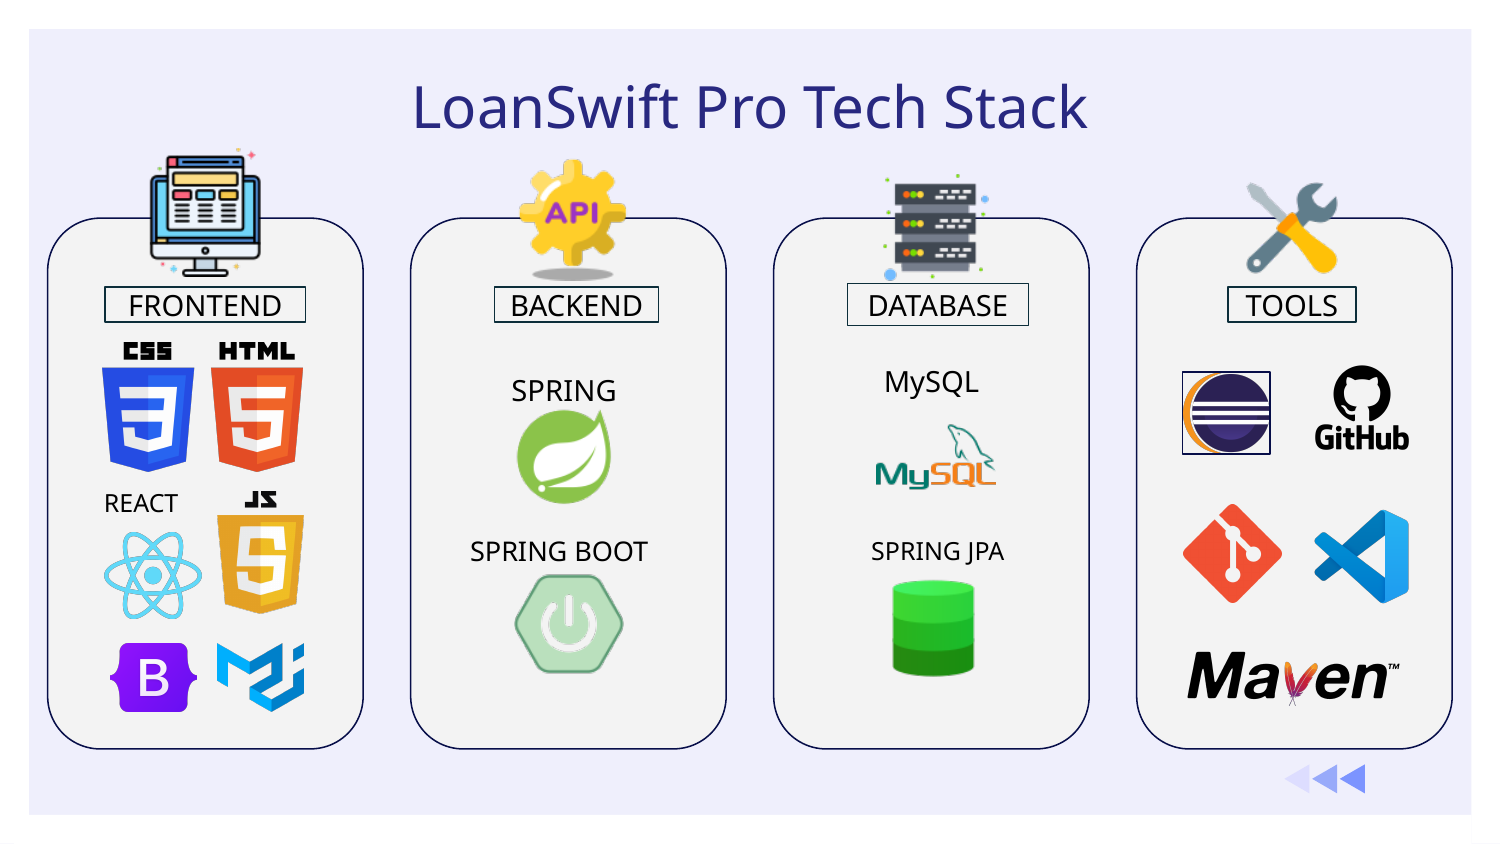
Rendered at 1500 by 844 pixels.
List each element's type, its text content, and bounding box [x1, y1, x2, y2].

picture [216, 491, 304, 614]
picture [505, 145, 641, 281]
picture [101, 341, 304, 473]
picture [1312, 507, 1412, 607]
picture [508, 401, 620, 513]
picture [876, 396, 997, 518]
picture [1285, 363, 1439, 451]
picture [109, 643, 197, 713]
picture [141, 148, 270, 278]
picture [1182, 372, 1270, 454]
picture [512, 568, 625, 680]
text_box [47, 217, 1453, 750]
picture [882, 568, 994, 680]
picture [1182, 503, 1282, 603]
picture [216, 643, 304, 713]
picture [103, 532, 203, 619]
picture [876, 167, 997, 288]
title LoanSwift Pro Tech Stack [118, 54, 1382, 149]
picture [1183, 649, 1401, 706]
picture [1231, 167, 1352, 289]
